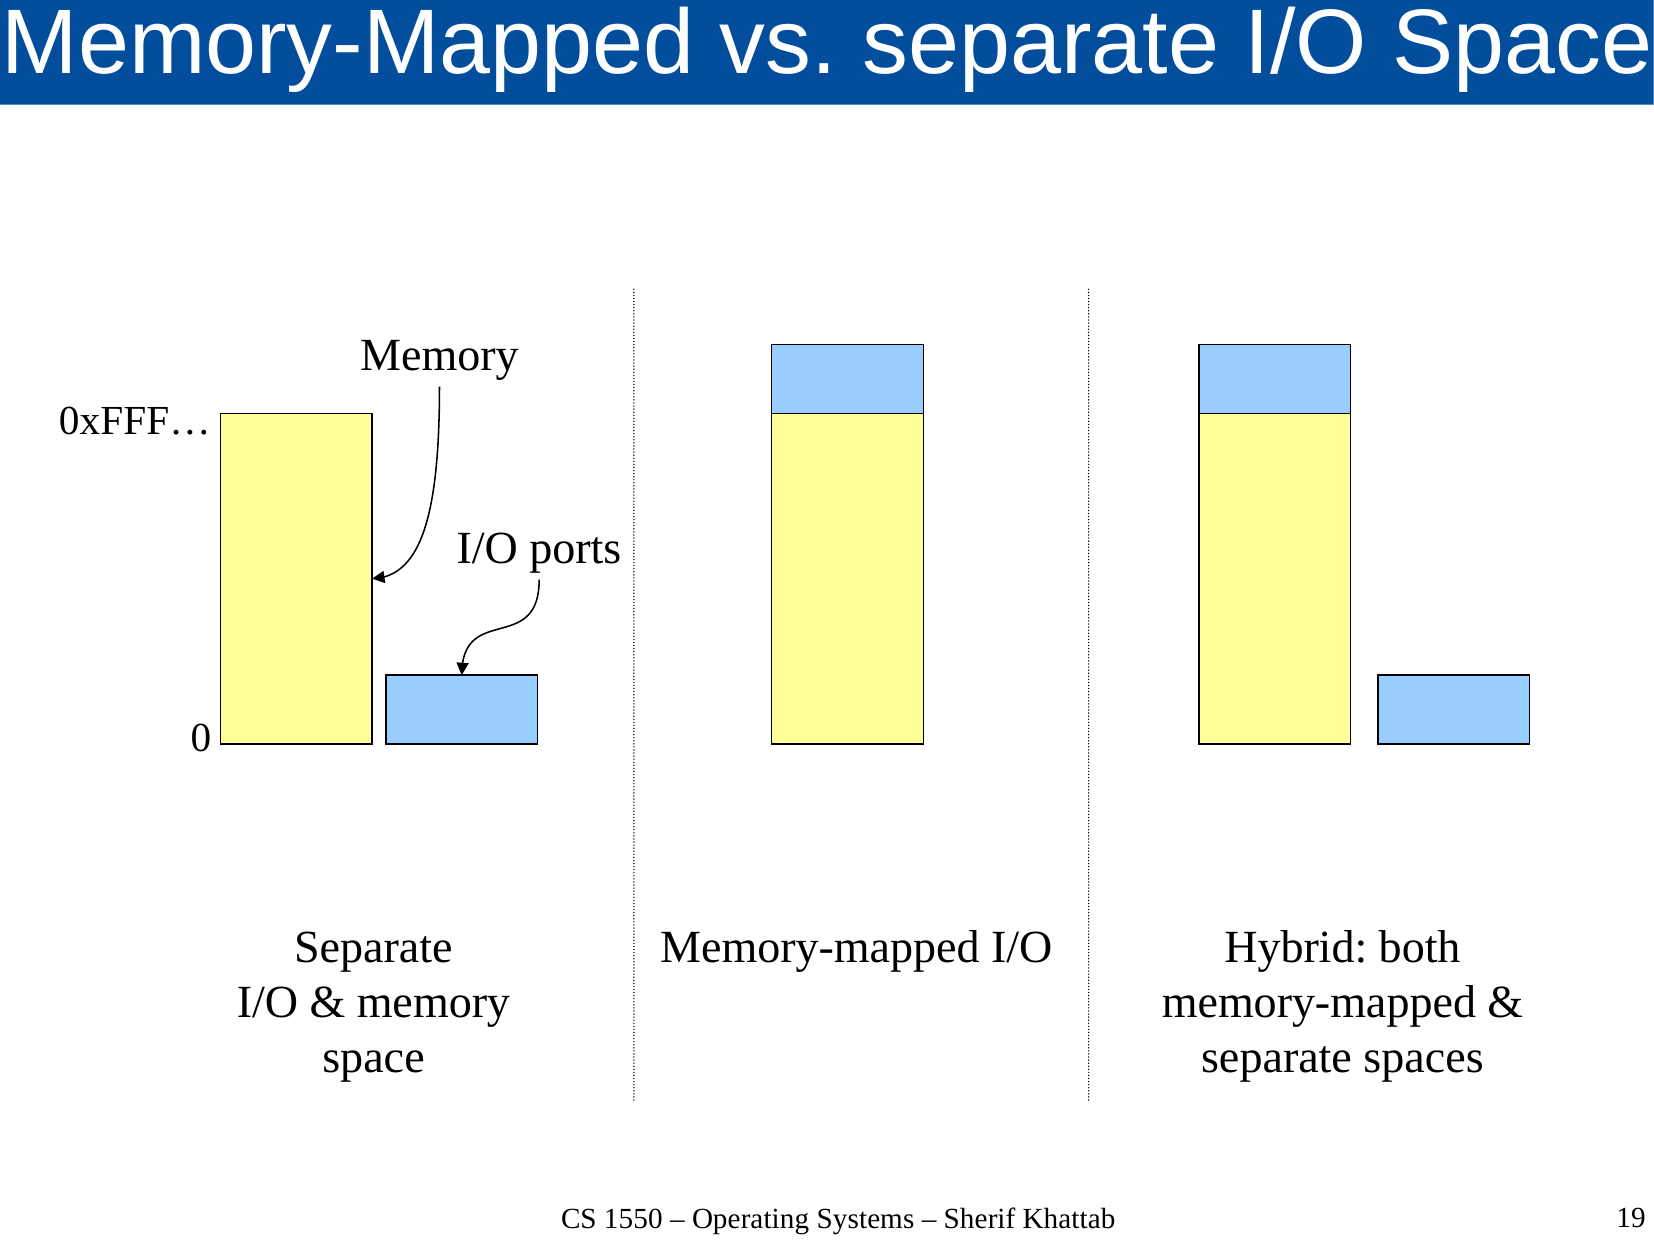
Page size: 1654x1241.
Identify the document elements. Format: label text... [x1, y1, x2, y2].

footer CS 1550 – Operating Systems – Sherif Khattab [460, 1201, 1217, 1241]
title Memory-Mapped vs. separate I/O Space [0, 0, 1654, 105]
text_box [771, 414, 924, 744]
text_box [220, 413, 373, 744]
text_box [1198, 414, 1351, 744]
text_box [1198, 344, 1351, 414]
slide_number 19 [1265, 1200, 1647, 1241]
text_box 0xFFF… [43, 385, 226, 451]
text_box I/O ports [441, 509, 637, 580]
text_box [385, 675, 538, 745]
text_box Hybrid: both memory-mapped & separate spaces [1146, 909, 1539, 1090]
text_box 0 [175, 702, 226, 767]
text_box [1377, 675, 1530, 745]
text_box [310, 449, 502, 518]
text_box Memory-mapped I/O [645, 909, 1068, 980]
text_box Memory [345, 316, 534, 387]
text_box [452, 588, 548, 667]
text_box [771, 344, 924, 414]
text_box Separate I/O & memory space [221, 909, 525, 1090]
